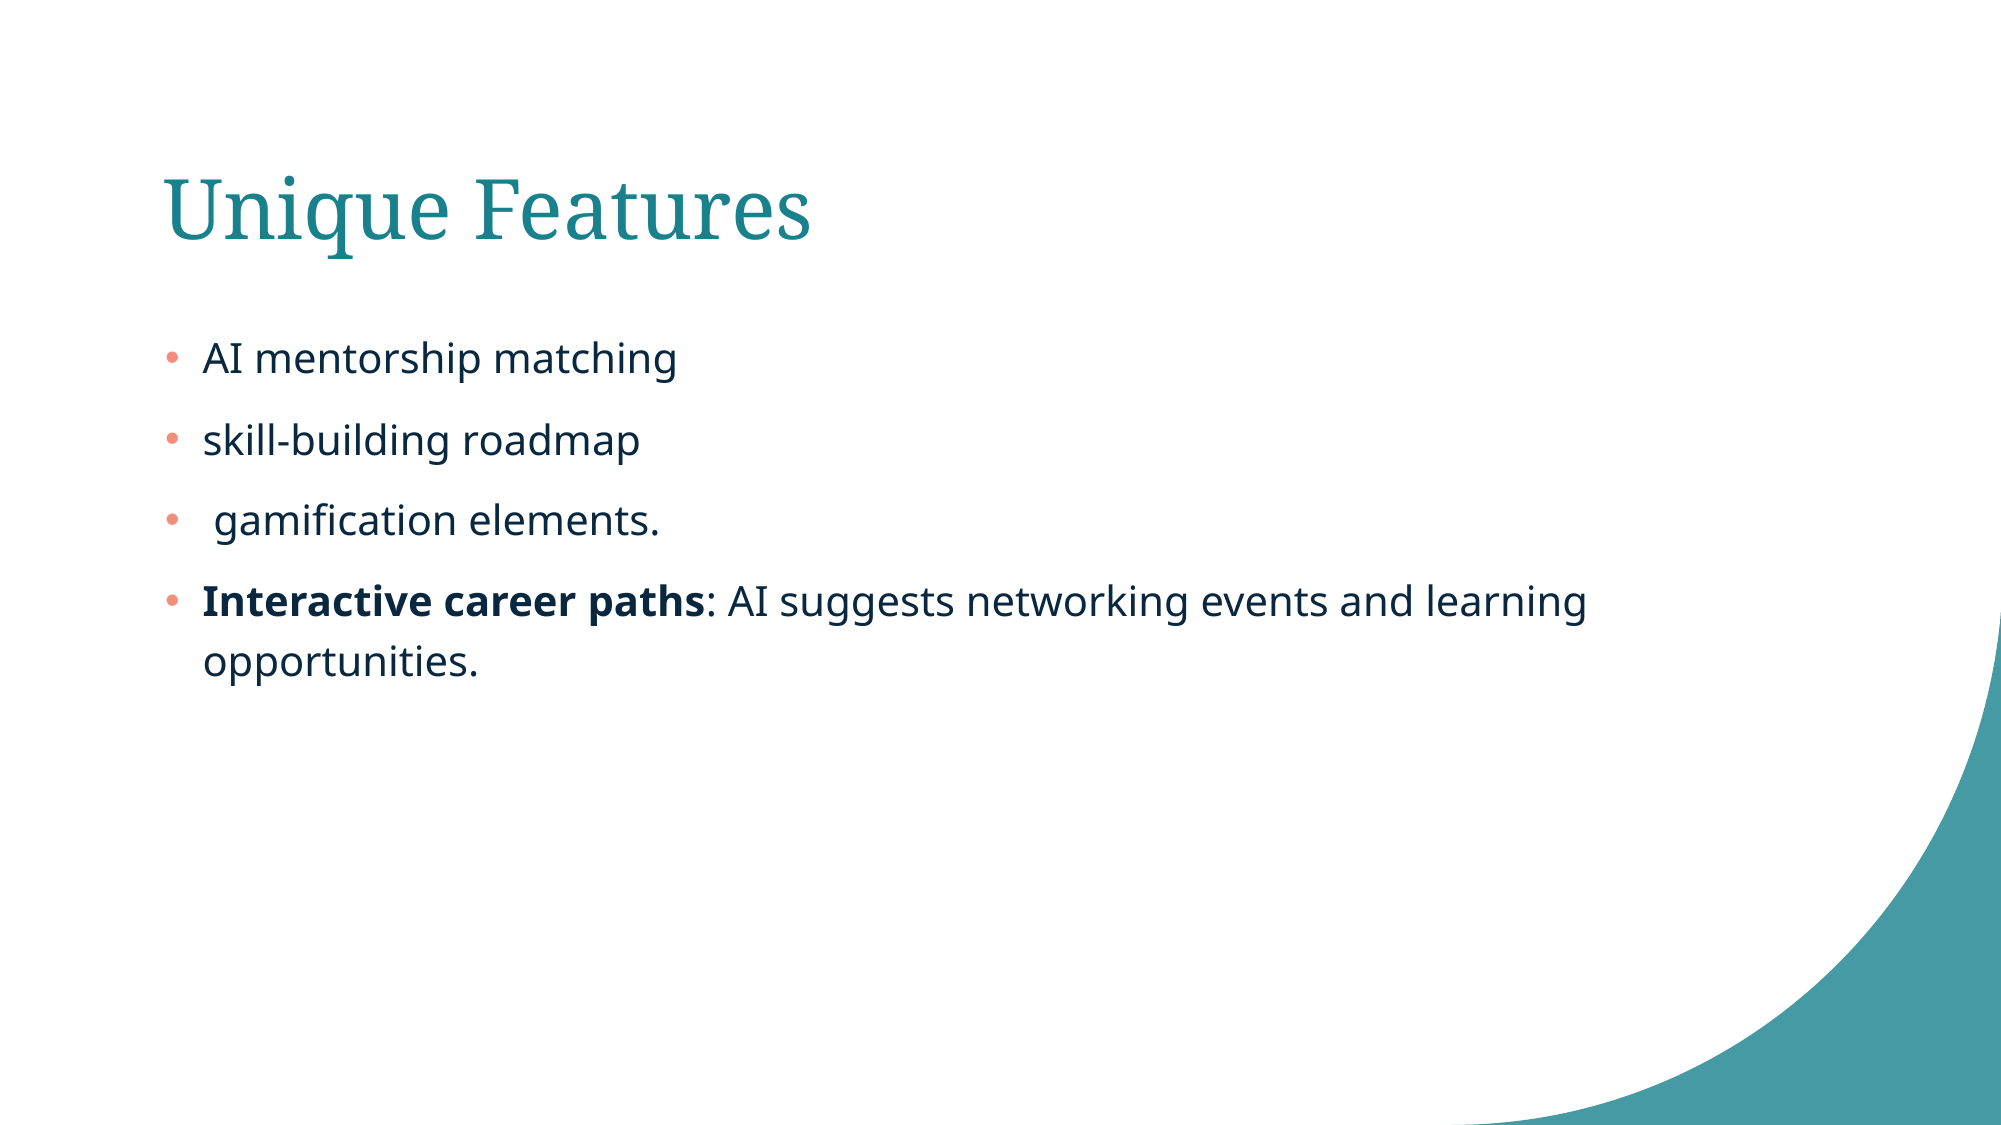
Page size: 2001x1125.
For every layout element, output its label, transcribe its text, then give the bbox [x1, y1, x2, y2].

title Unique Features [148, 96, 1775, 315]
list AI mentorship matching skill-building roadmap gamification elements. Interactive career paths: AI suggests networking events and learning opportunities. [150, 314, 1777, 992]
